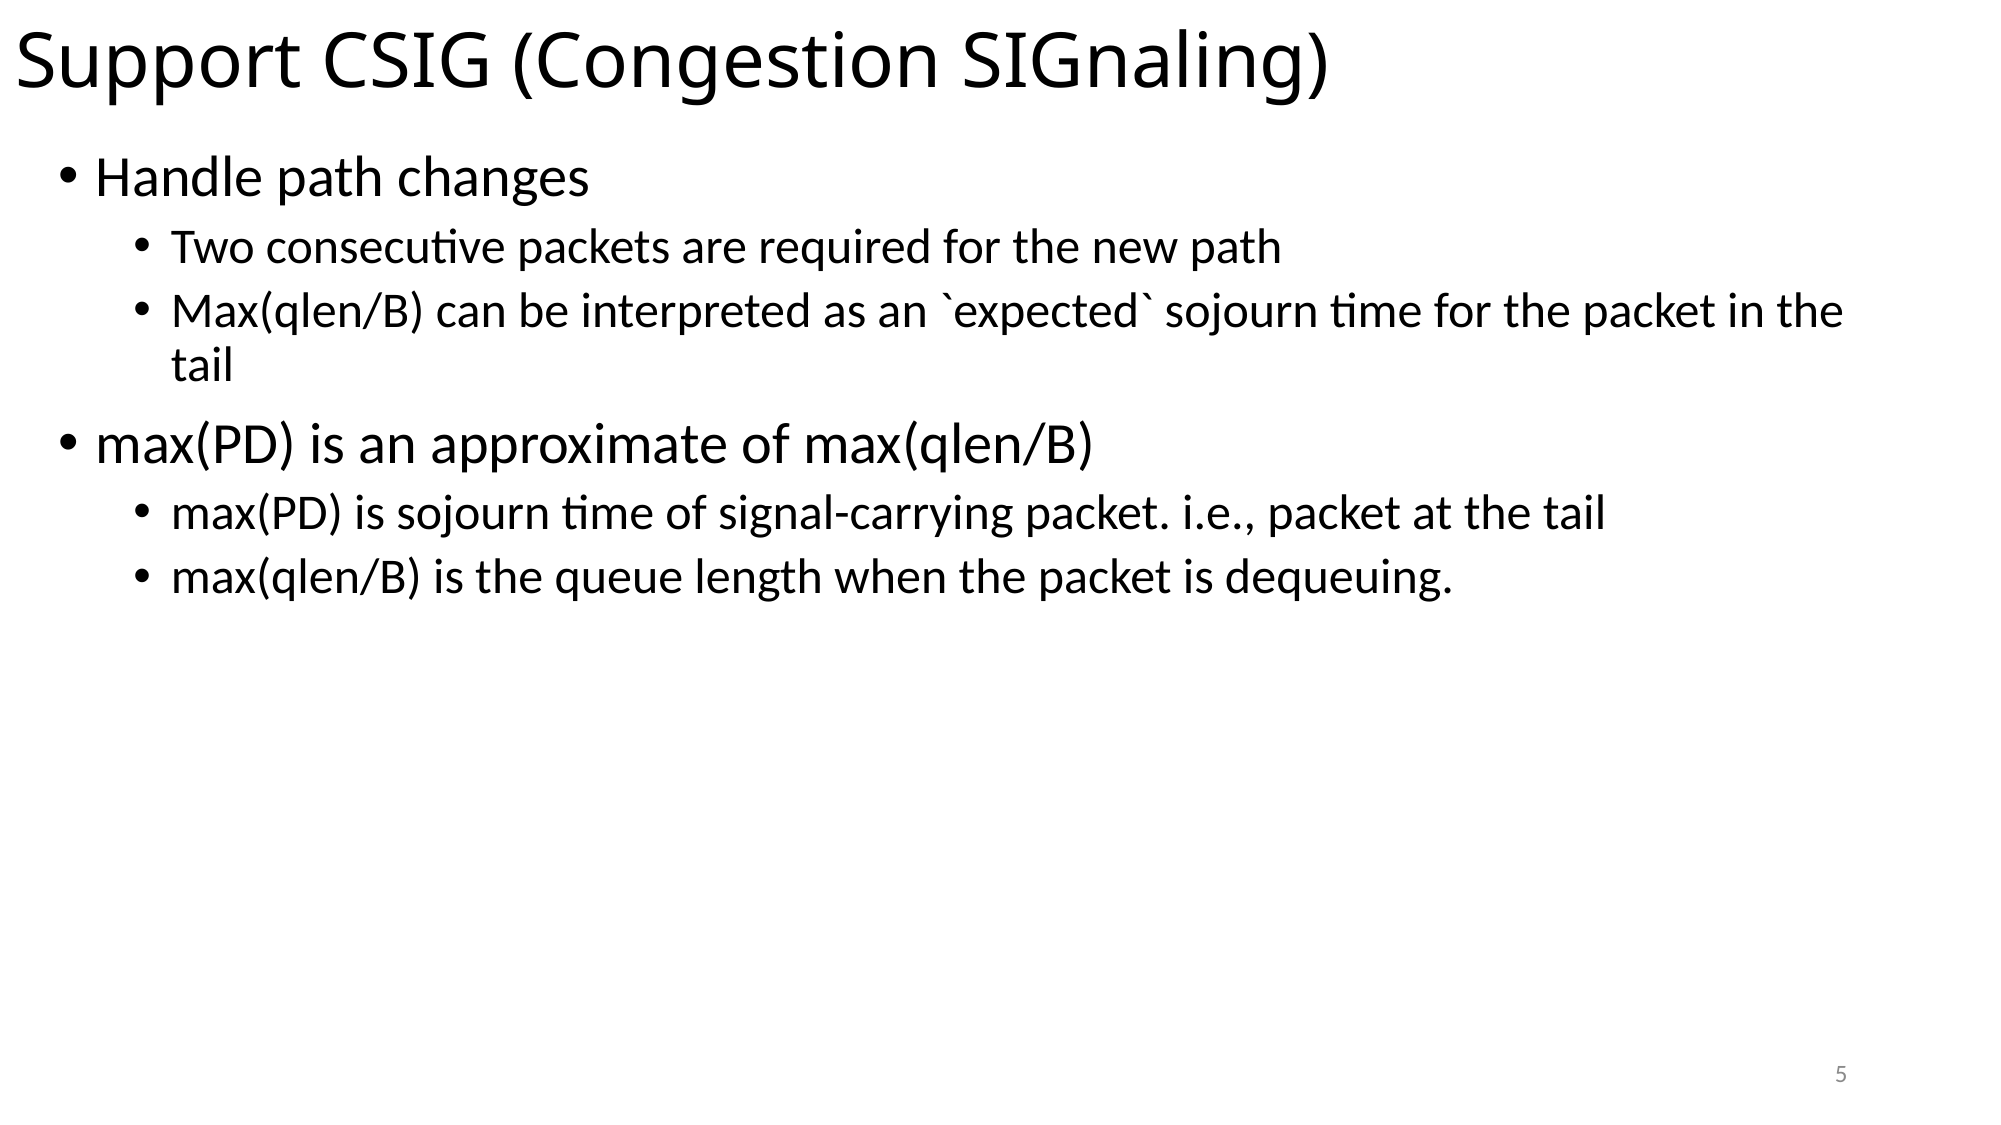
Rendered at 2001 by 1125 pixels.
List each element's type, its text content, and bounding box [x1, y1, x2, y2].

title Support CSIG (Congestion SIGnaling) [0, 14, 1725, 112]
list Handle path changes Two consecutive packets are required for the new path Max(qlen/B) can be interpreted as an `expected` sojourn time for the packet in the tail max(PD) is an approximate of max(qlen/B) max(PD) is sojourn time of signal-carrying packet. i.e., packet at the tail max(qlen/B) is the queue length when the packet is dequeuing. [43, 139, 1863, 1014]
slide_number 5 [1412, 1042, 1863, 1103]
